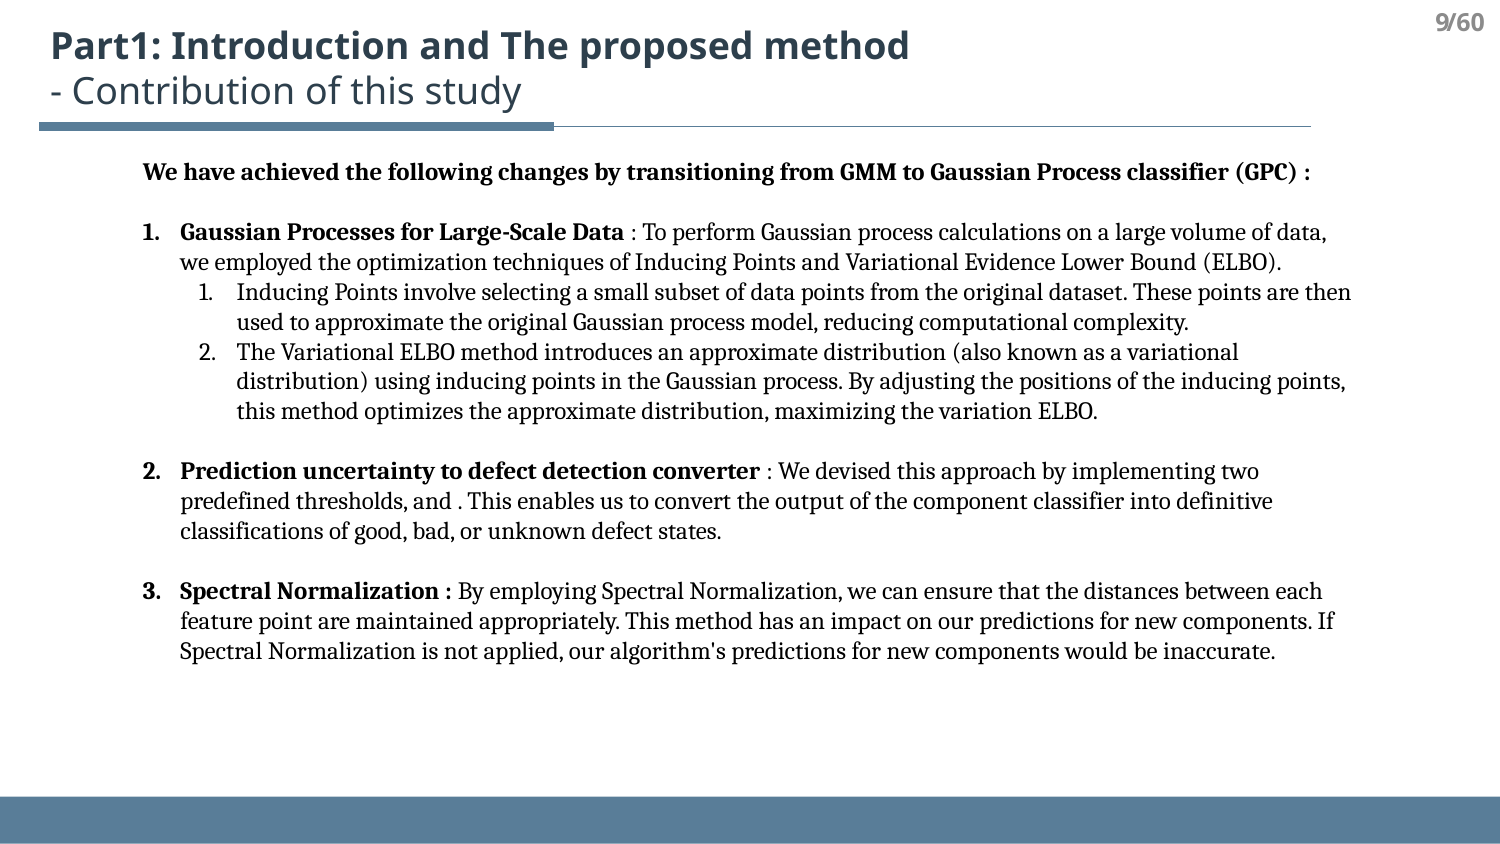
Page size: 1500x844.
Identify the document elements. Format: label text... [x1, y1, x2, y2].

text_box Part1: Introduction and The proposed method - Contribution of this study [35, 14, 926, 120]
footer /60 [1465, 1, 1500, 47]
slide_number 9 [1162, 0, 1465, 48]
